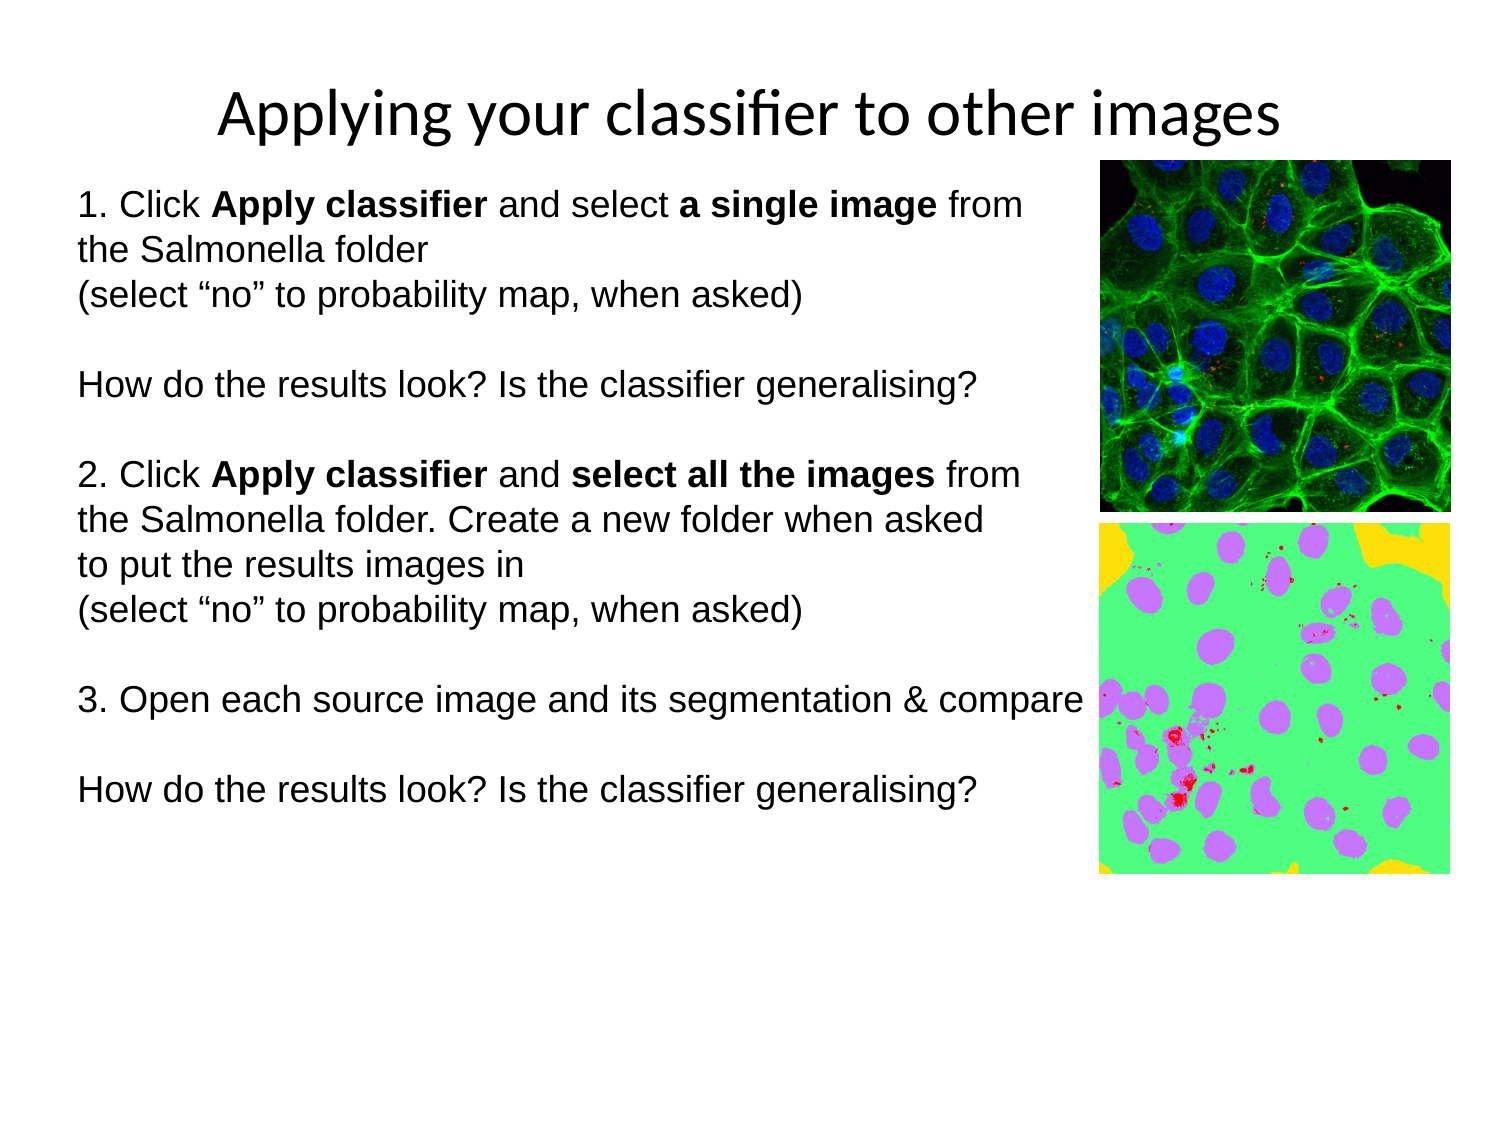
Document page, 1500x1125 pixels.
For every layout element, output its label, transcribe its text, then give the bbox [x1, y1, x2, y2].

text_box Applying your classifier to other images [75, 45, 1425, 172]
picture [1099, 523, 1450, 875]
picture [1100, 160, 1451, 512]
text_box 1. Click Apply classifier and select a single image from the Salmonella folder (select “no” to probability map, when asked) How do the results look? Is the classifier generalising? 2. Click Apply classifier and select all the images from the Salmonella folder. Create a new folder when asked to put the results images in (select “no” to probability map, when asked) 3. Open each source image and its segmentation & compare How do the results look? Is the classifier generalising? [62, 172, 1099, 863]
picture [1100, 330, 1111, 342]
